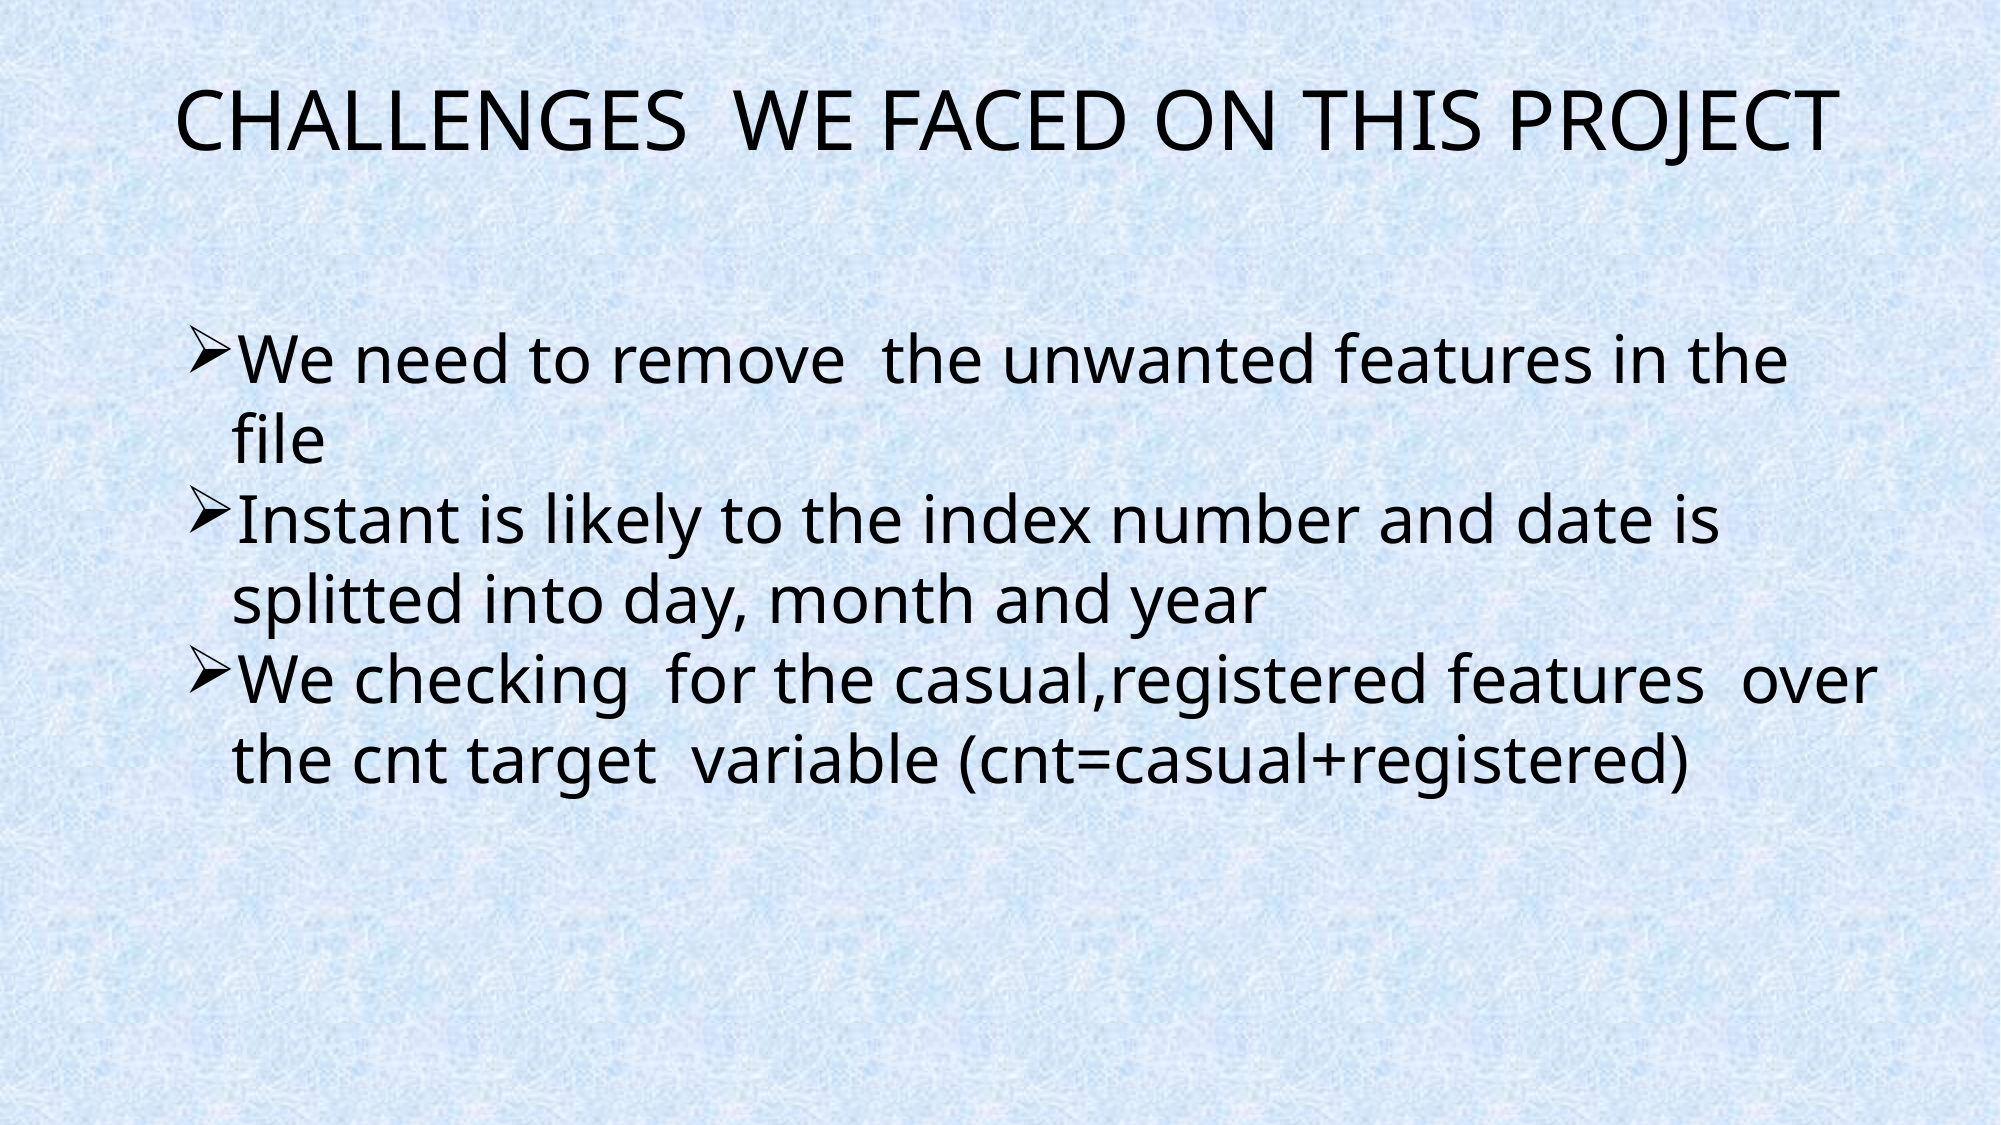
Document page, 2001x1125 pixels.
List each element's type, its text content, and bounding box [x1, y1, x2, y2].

text_box We need to remove the unwanted features in the file Instant is likely to the index number and date is splitted into day, month and year We checking for the casual,registered features over the cnt target variable (cnt=casual+registered) [170, 309, 1902, 805]
text_box CHALLENGES WE FACED ON THIS PROJECT [158, 60, 1902, 175]
picture [0, 0, 2001, 1125]
